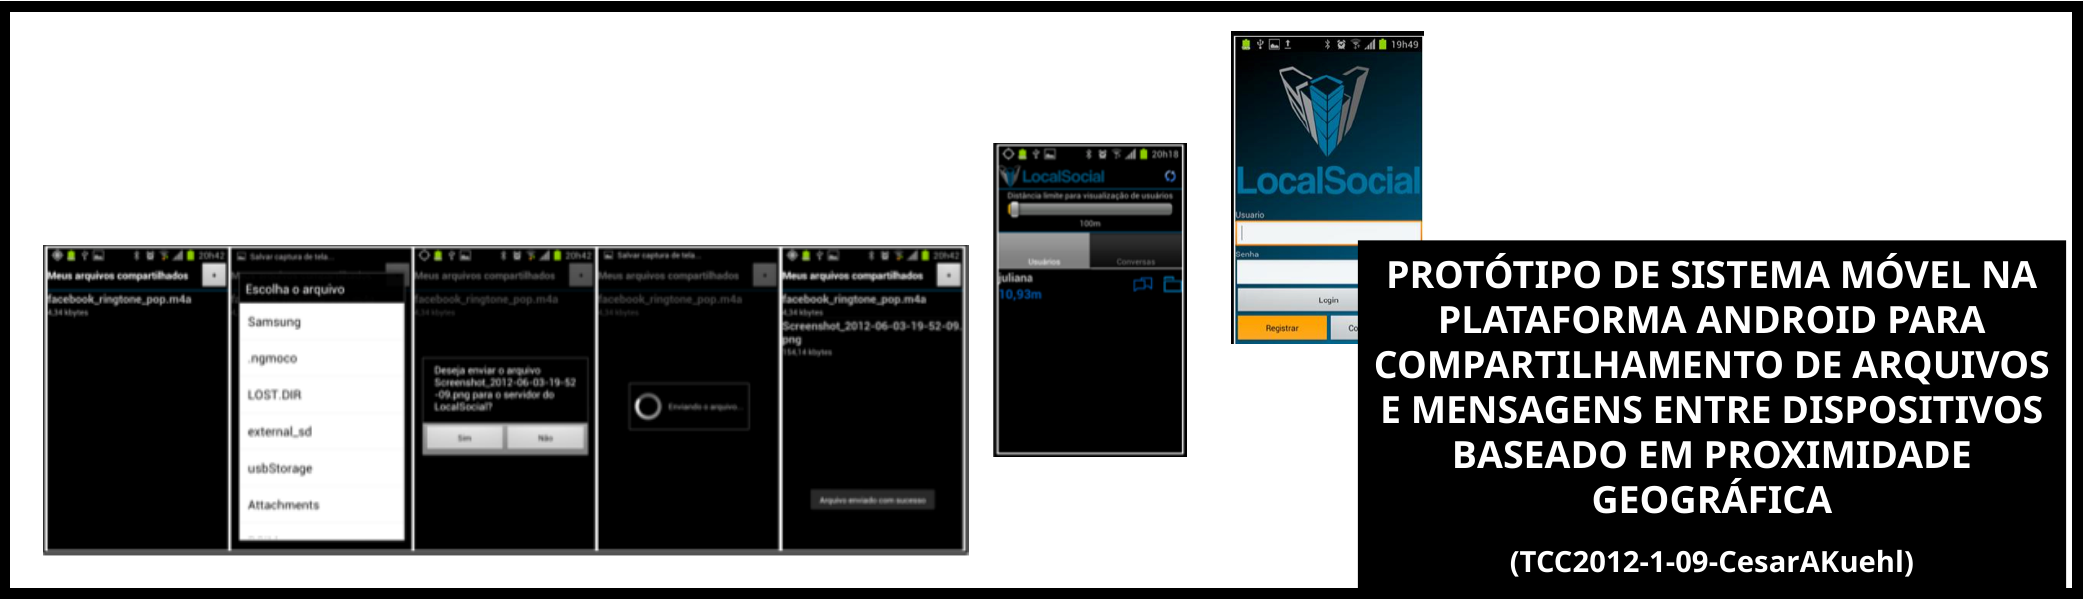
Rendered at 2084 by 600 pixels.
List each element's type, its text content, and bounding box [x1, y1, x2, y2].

picture [1230, 30, 1424, 344]
picture [993, 143, 1187, 457]
picture [43, 245, 969, 559]
text_box PROTÓTIPO DE SISTEMA MÓVEL NA PLATAFORMA ANDROID PARA COMPARTILHAMENTO DE ARQUIVOS E MENSAGENS ENTRE DISPOSITIVOS BASEADO EM PROXIMIDADE GEOGRÁFICA (TCC2012-1-09-CesarAKuehl) [1357, 240, 2067, 589]
table_header [10, 12, 2072, 588]
